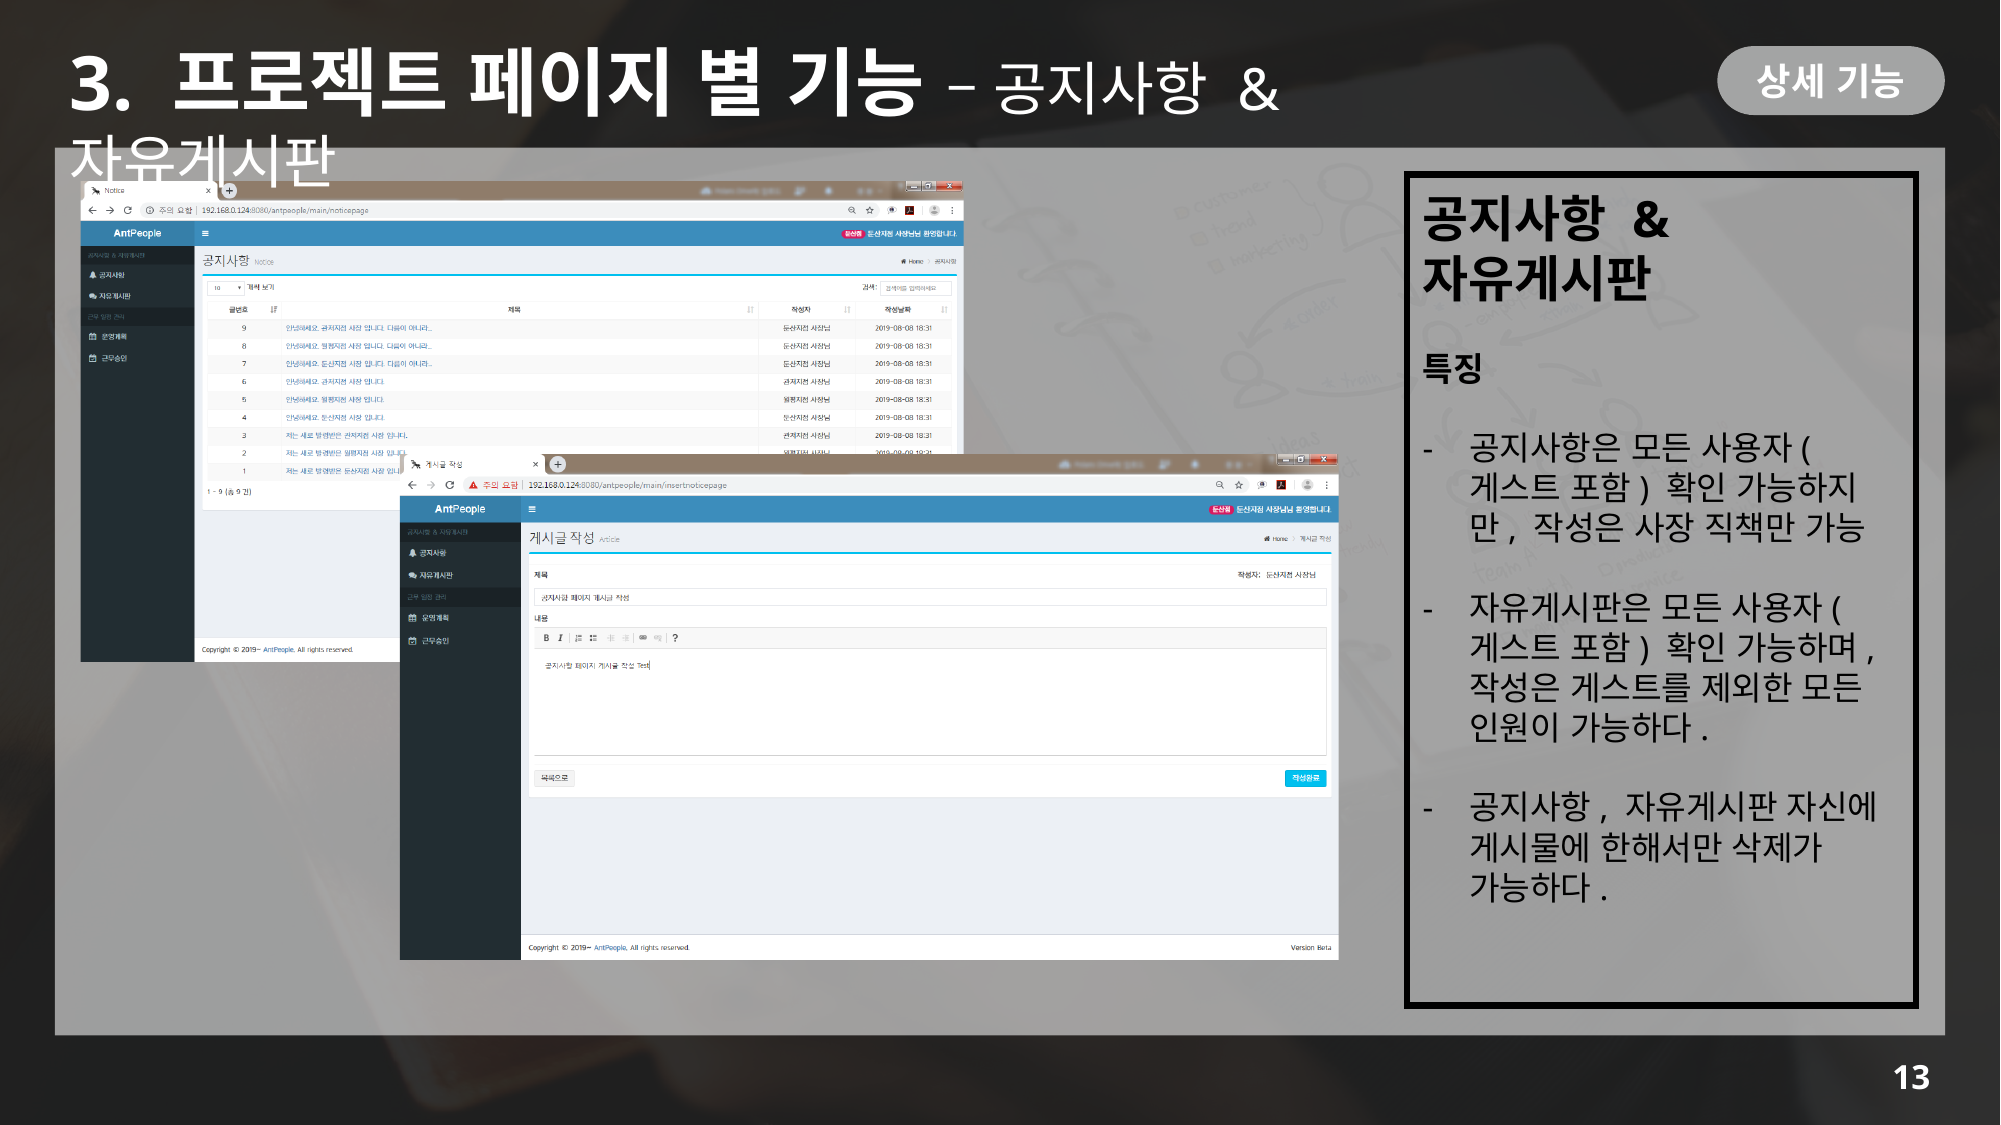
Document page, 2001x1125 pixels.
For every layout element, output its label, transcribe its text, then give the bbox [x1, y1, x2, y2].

text_box 공지사항 & 자유게시판 특징 공지사항은 모든 사용자( 게스트 포함) 확인 가능하지만, 작성은 사장 직책만 가능 자유게시판은 모든 사용자(게스트 포함) 확인 가능하며, 작성은 게스트를 제외한 모든 인원이 가능하다. 공지사항, 자유게시판 자신에 게시물에 한해서만 삭제가 가능하다. [1407, 180, 1917, 954]
text_box 상세 기능 [1716, 45, 1946, 117]
text_box 3. 프로젝트 페이지 별 기능 – 공지사항 & 자유게시판 [55, 27, 1542, 203]
slide_number 13 [1495, 1049, 1946, 1110]
picture [80, 181, 1339, 960]
